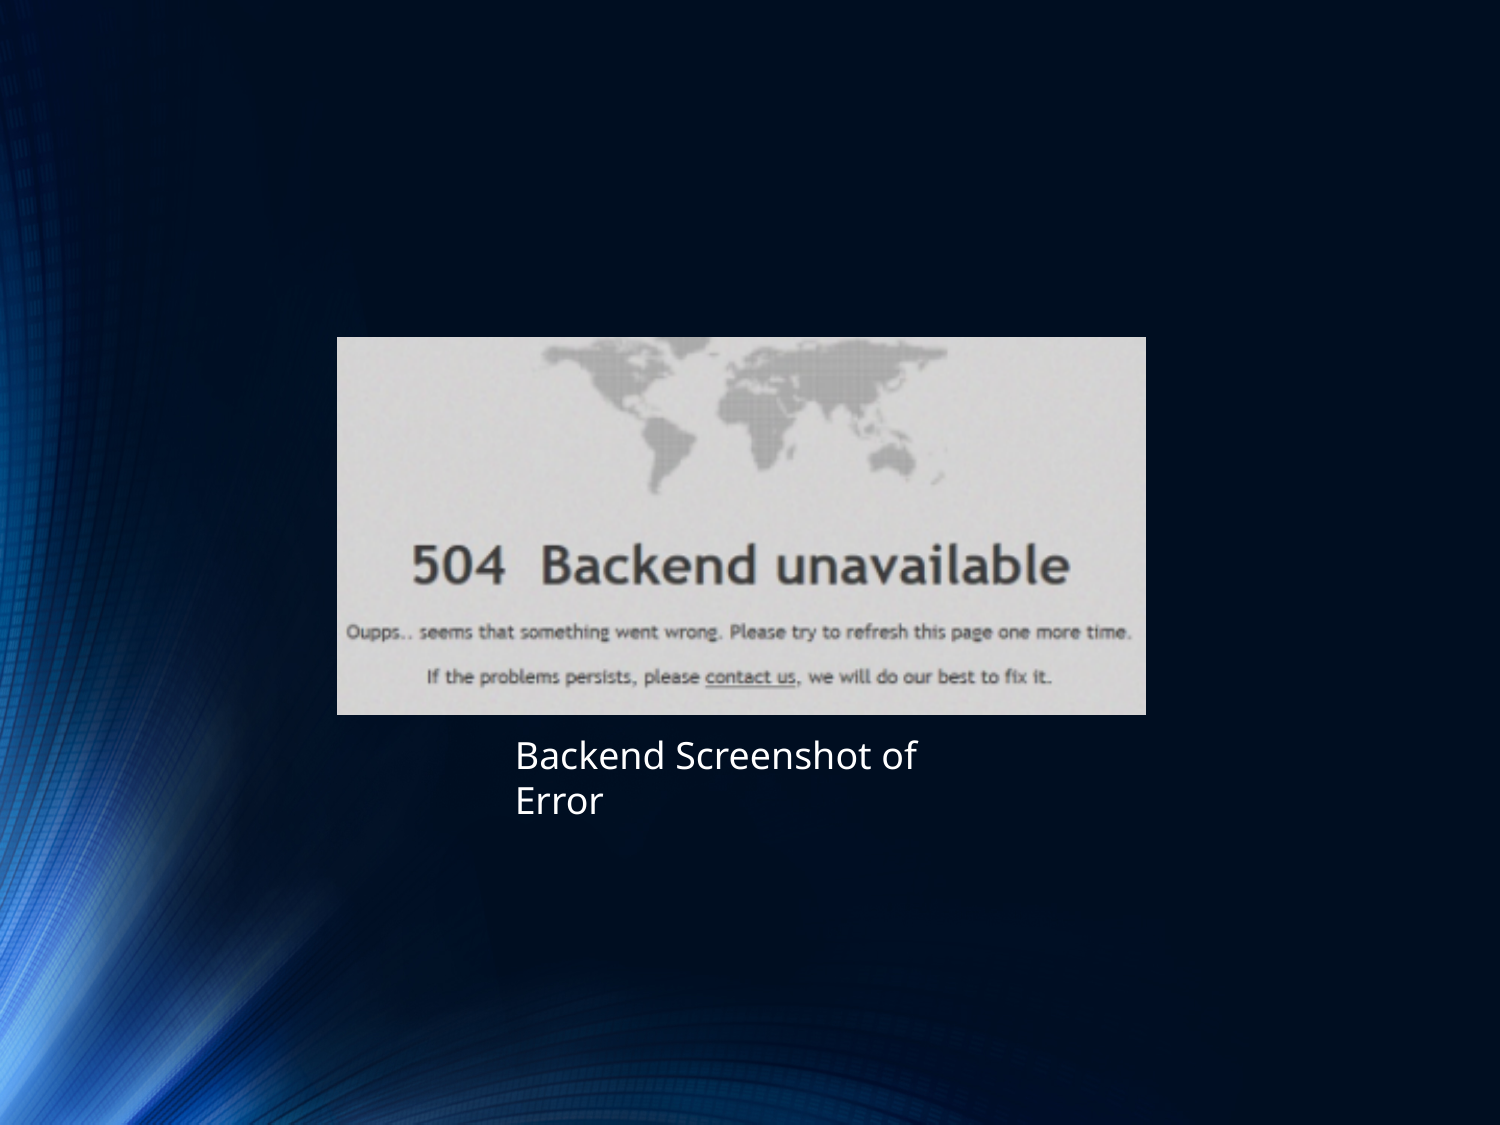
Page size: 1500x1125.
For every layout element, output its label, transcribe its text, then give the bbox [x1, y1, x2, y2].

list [337, 337, 1146, 715]
text_box Backend Screenshot of Error [499, 724, 1013, 830]
picture [0, 0, 1500, 1125]
